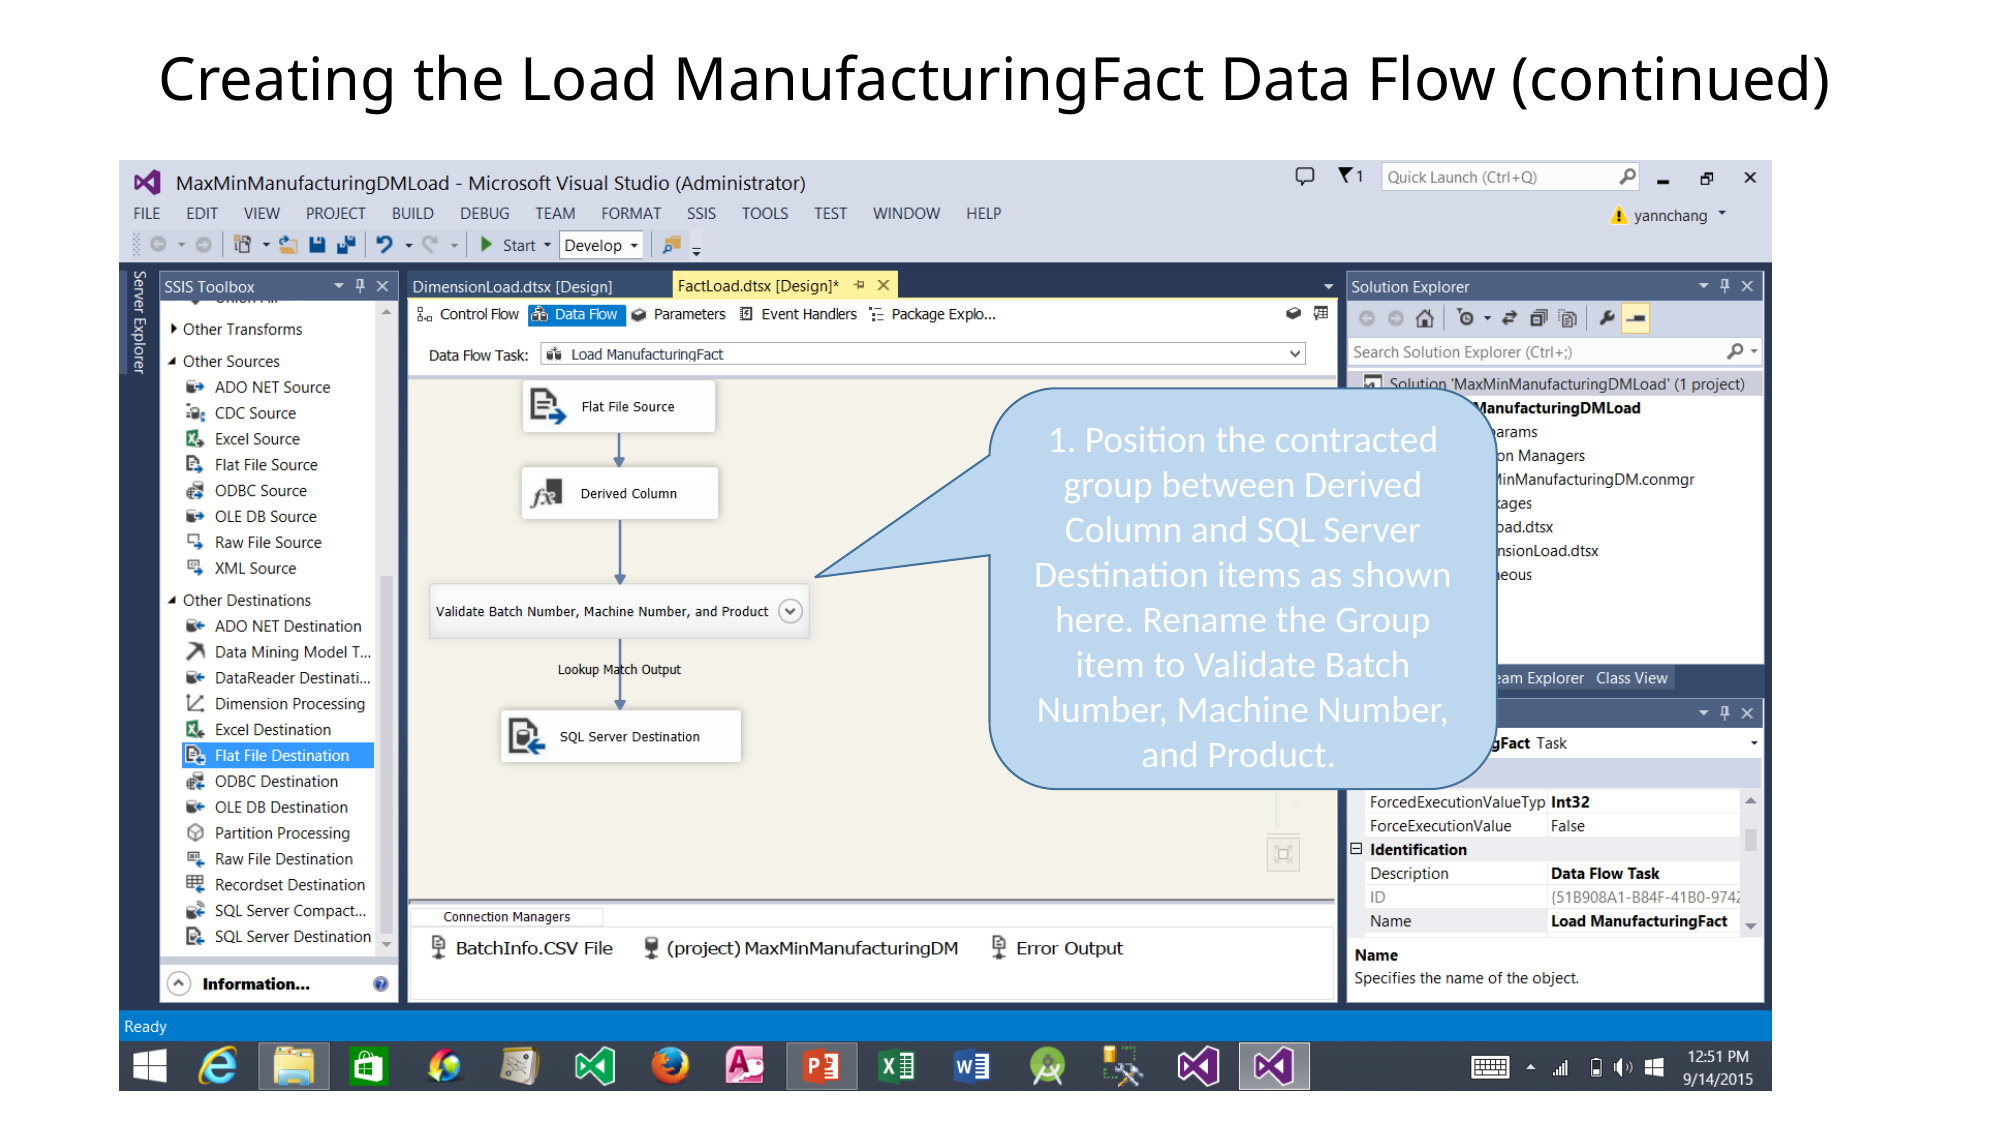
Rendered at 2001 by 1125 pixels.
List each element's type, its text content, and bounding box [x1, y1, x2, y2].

text_box Creating the Load ManufacturingFact Data Flow (continued) [143, 22, 1869, 141]
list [119, 160, 1772, 1091]
